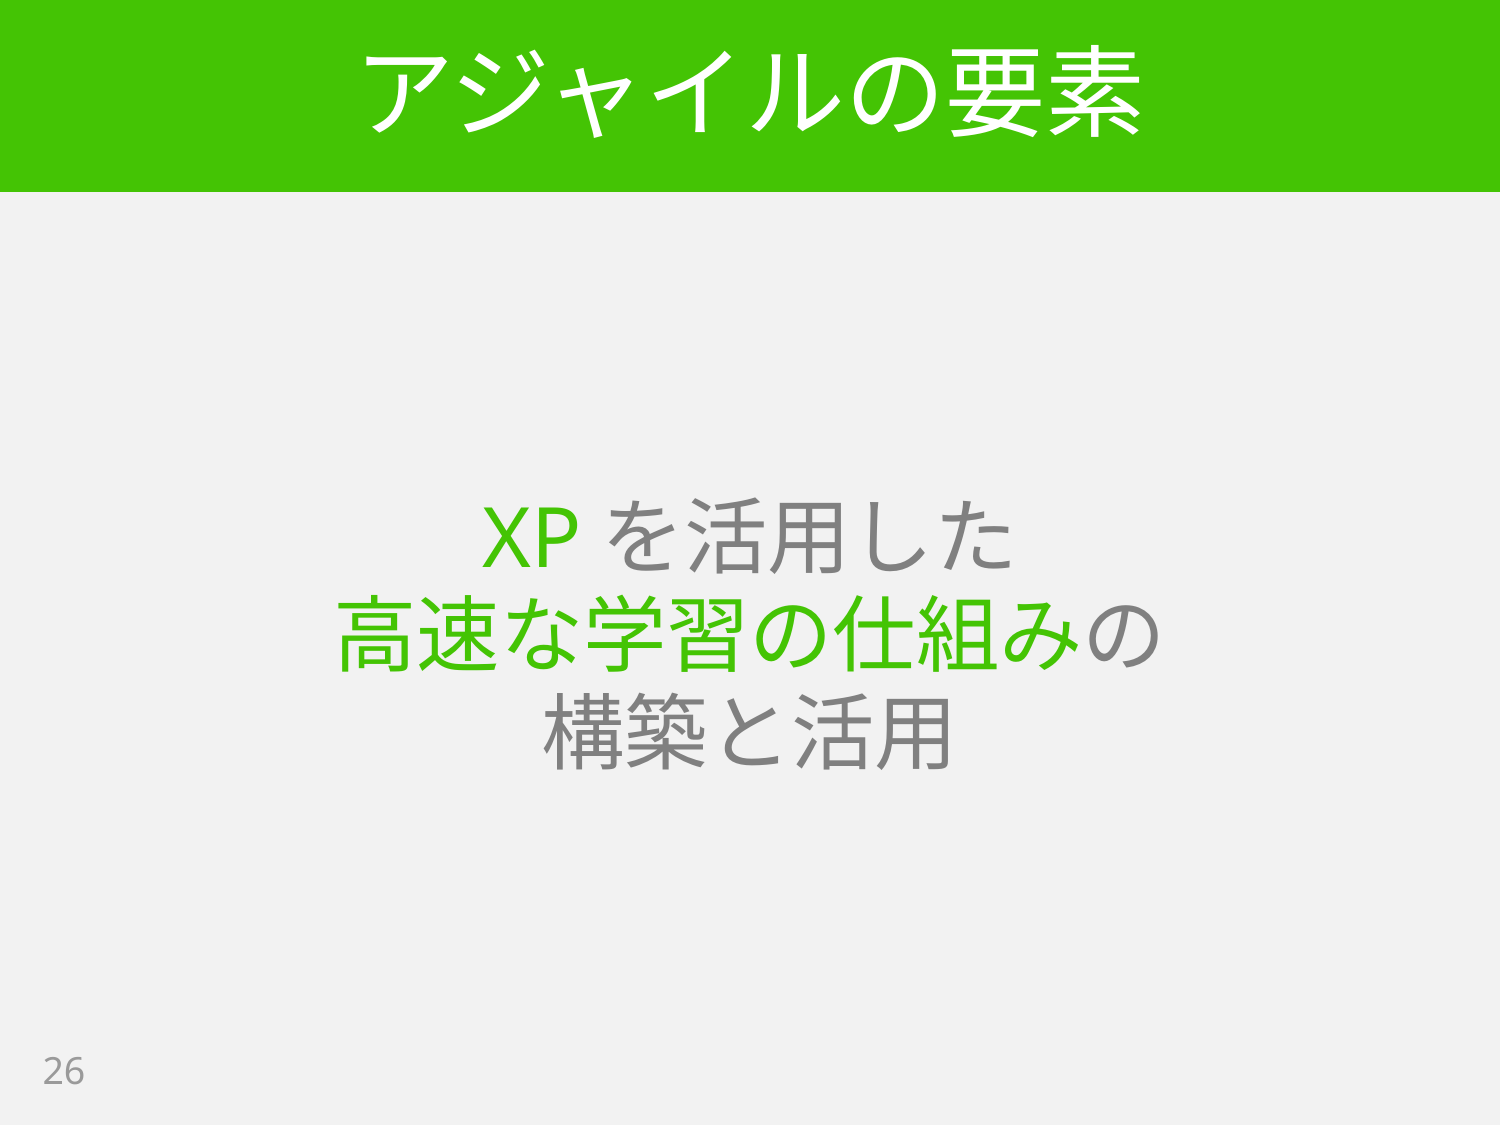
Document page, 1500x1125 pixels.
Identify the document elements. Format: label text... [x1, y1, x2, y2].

title アジャイルの要素 [0, 53, 1500, 140]
list XPを活用した 高速な学習の仕組みの 構築と活用 [103, 277, 1397, 1000]
slide_number 26 [27, 1042, 146, 1102]
